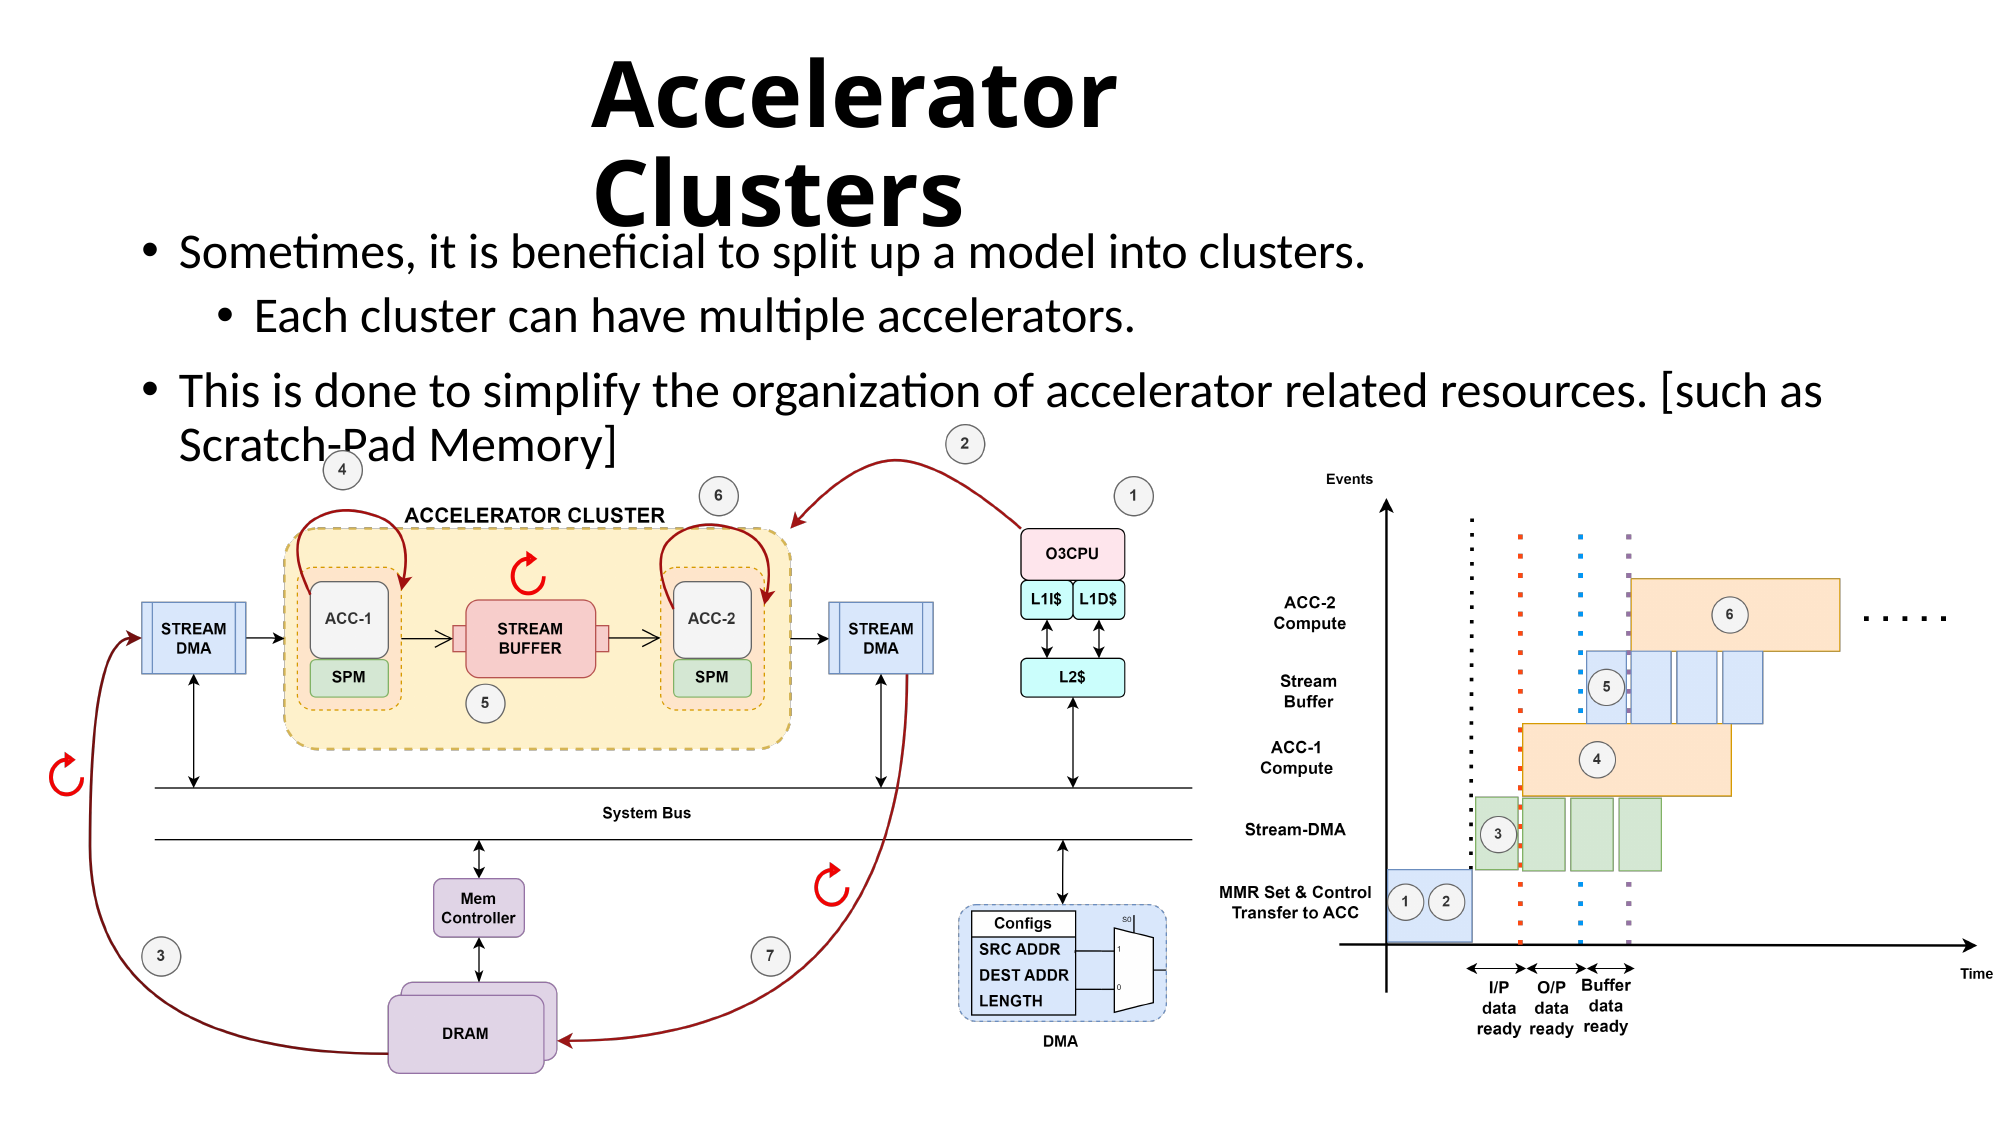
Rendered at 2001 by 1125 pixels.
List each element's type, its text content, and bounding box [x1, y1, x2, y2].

list Sometimes, it is beneficial to split up a model into clusters. Each cluster can have multiple accelerators. This is done to simplify the organization of accelerator related resources. [such as Scratch-Pad Memory] [126, 217, 1852, 449]
picture [36, 411, 2000, 1089]
title Accelerator Clusters [576, 75, 1347, 217]
